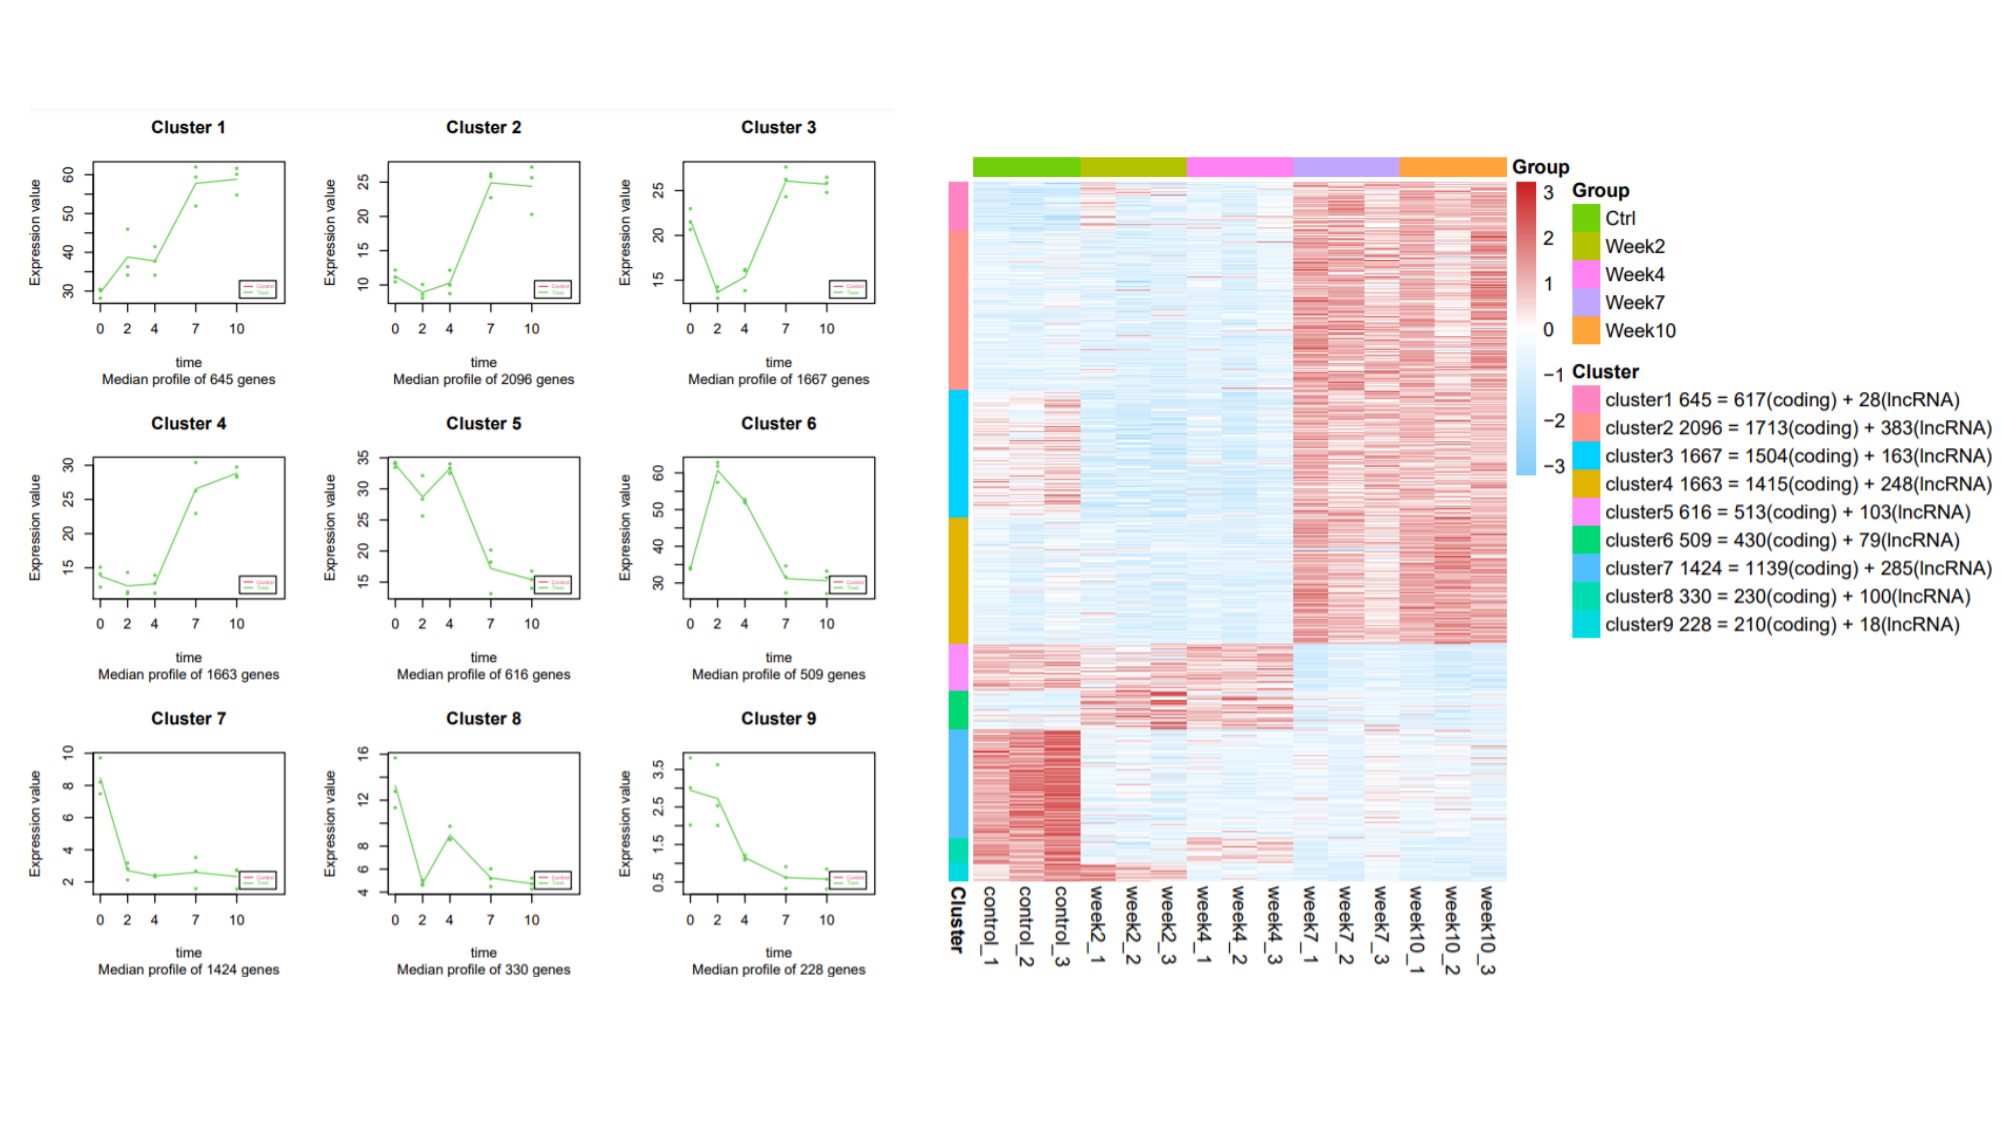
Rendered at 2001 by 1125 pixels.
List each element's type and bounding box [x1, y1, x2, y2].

picture [944, 149, 2000, 977]
picture [29, 108, 894, 977]
